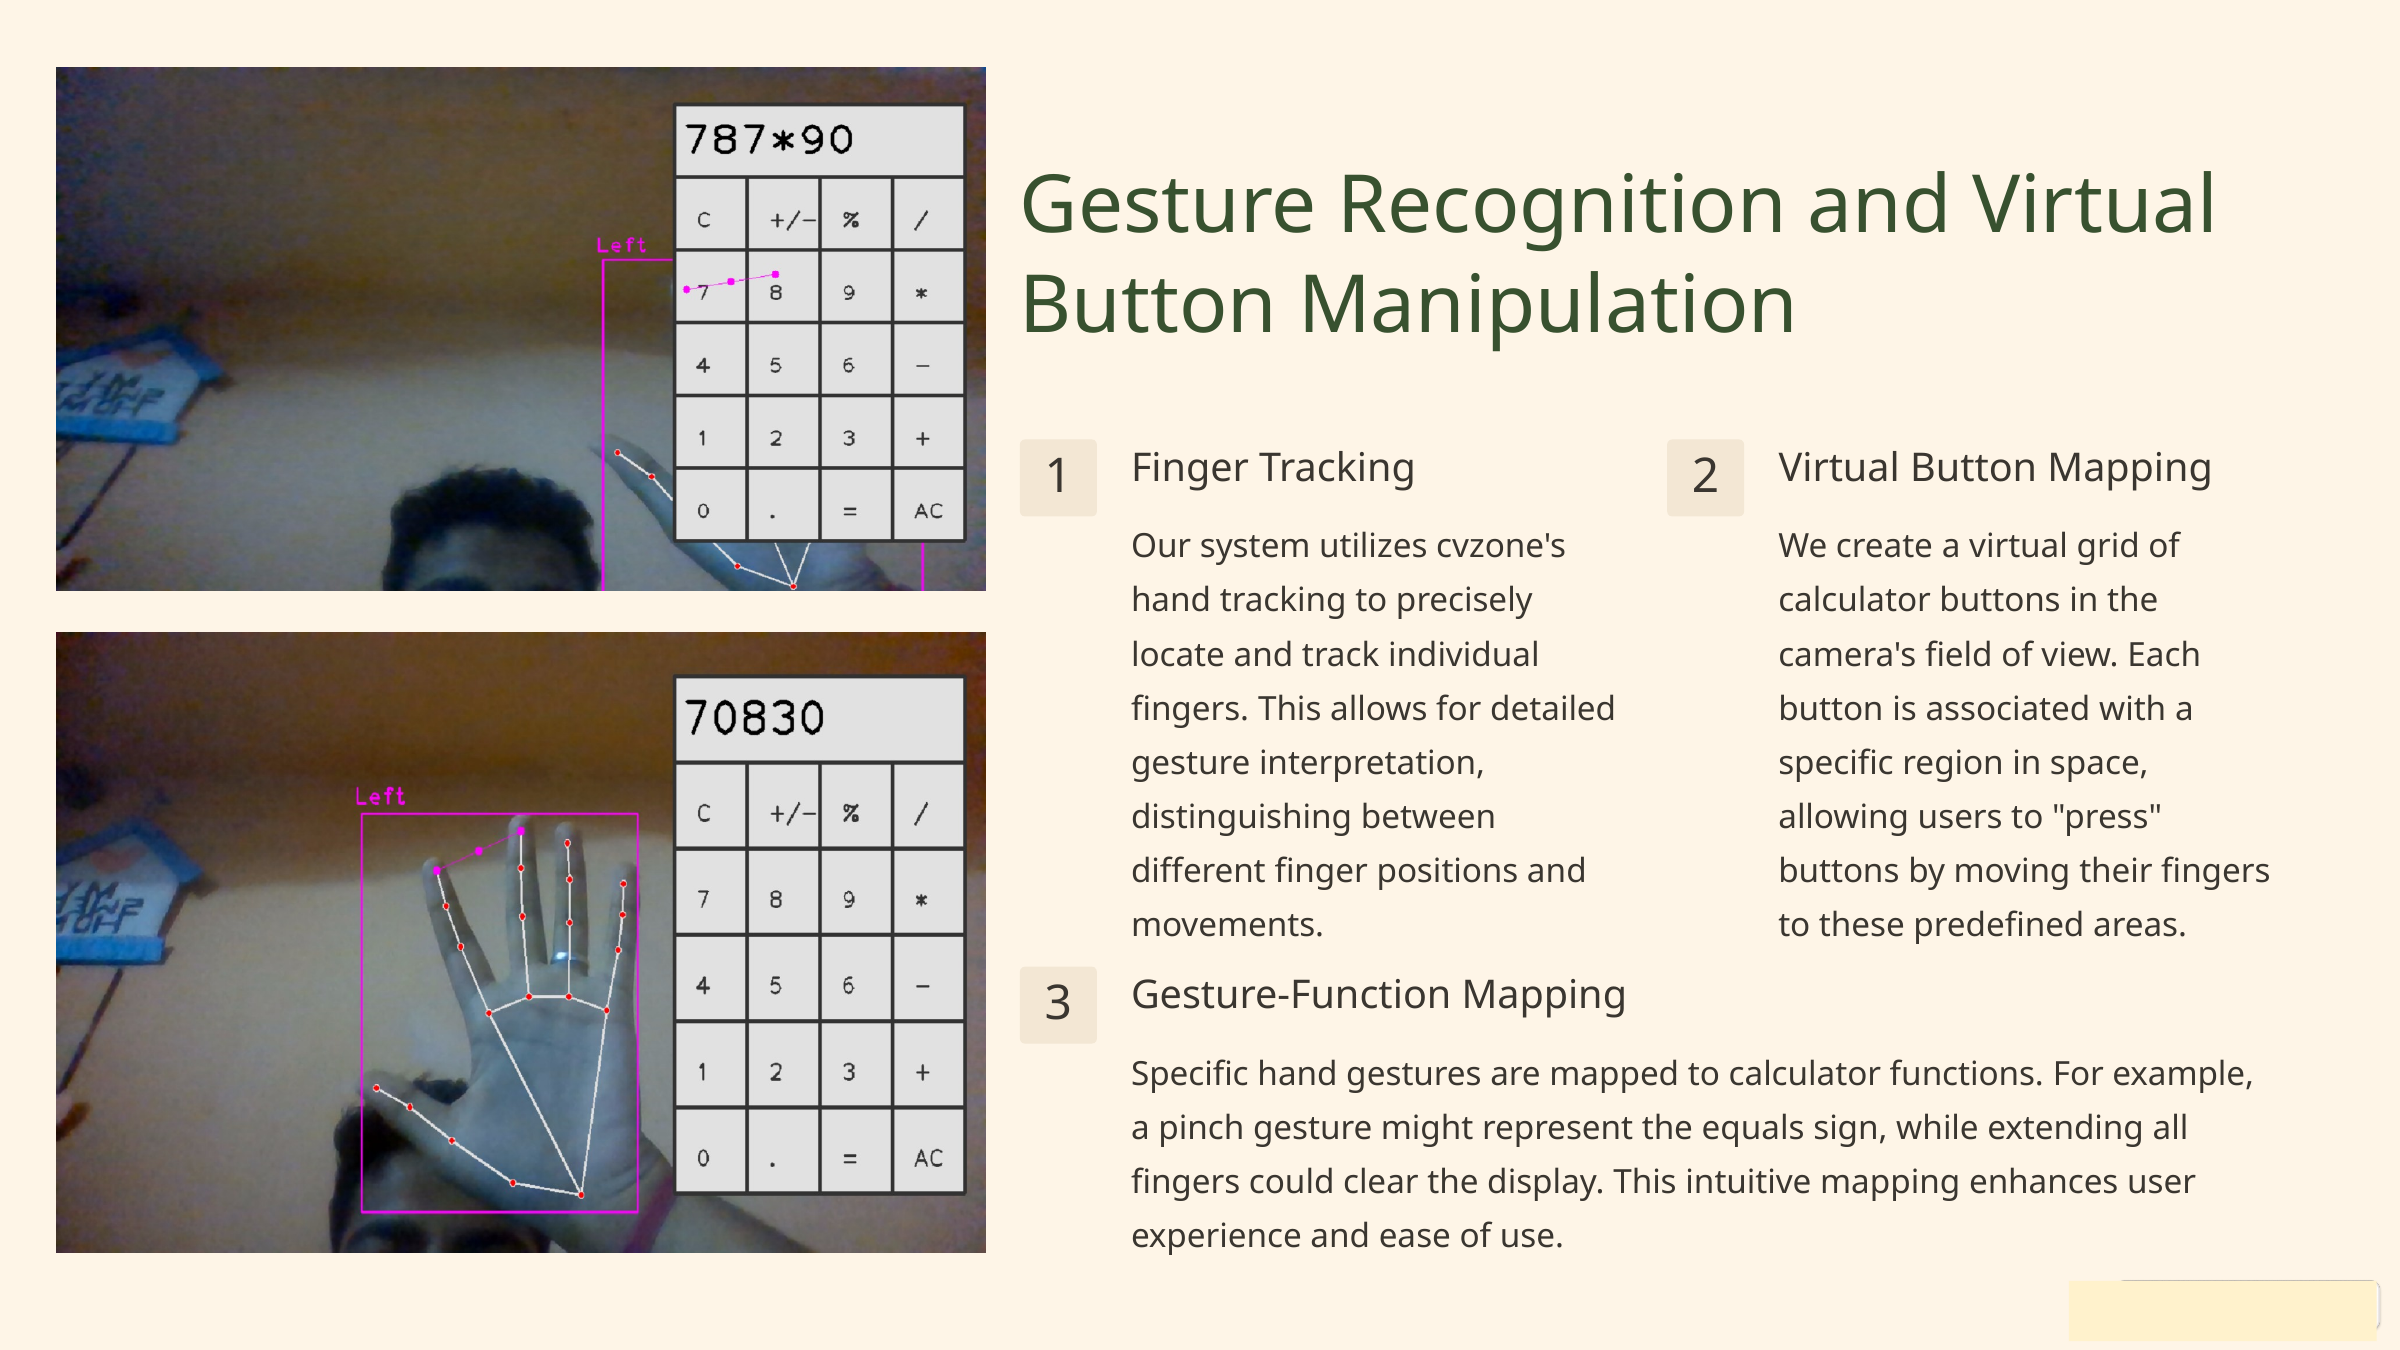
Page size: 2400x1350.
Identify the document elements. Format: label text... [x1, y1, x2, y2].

text_box 1 [1049, 453, 1068, 503]
text_box [1019, 966, 1097, 1044]
picture [2106, 1271, 2389, 1339]
text_box Gesture Recognition and Virtual Button Manipulation [1019, 148, 2281, 350]
picture [56, 67, 986, 591]
text_box Specific hand gestures are mapped to calculator functions. For example, a pinch gesture might represent the equals sign, while extending all fingers could clear the display. This intuitive mapping enhances user experience and ease of use. [1131, 1037, 2281, 1202]
text_box Our system utilizes cvzone's hand tracking to precisely locate and track individual fingers. This allows for detailed gesture interpretation, distinguishing between different finger positions and movements. [1131, 510, 1633, 839]
text_box Virtual Button Mapping [1778, 439, 2218, 490]
text_box 2 [1692, 453, 1719, 503]
picture [56, 632, 986, 1253]
text_box 3 [1044, 980, 1072, 1030]
text_box [2068, 1280, 2377, 1342]
text_box Finger Tracking [1131, 439, 1535, 490]
text_box [1019, 439, 1097, 517]
text_box [1667, 439, 1745, 517]
text_box Gesture-Function Mapping [1131, 966, 1641, 1017]
text_box We create a virtual grid of calculator buttons in the camera's field of view. Each button is associated with a specific region in space, allowing users to "press" buttons by moving their fingers to these predefined areas. [1778, 510, 2281, 894]
